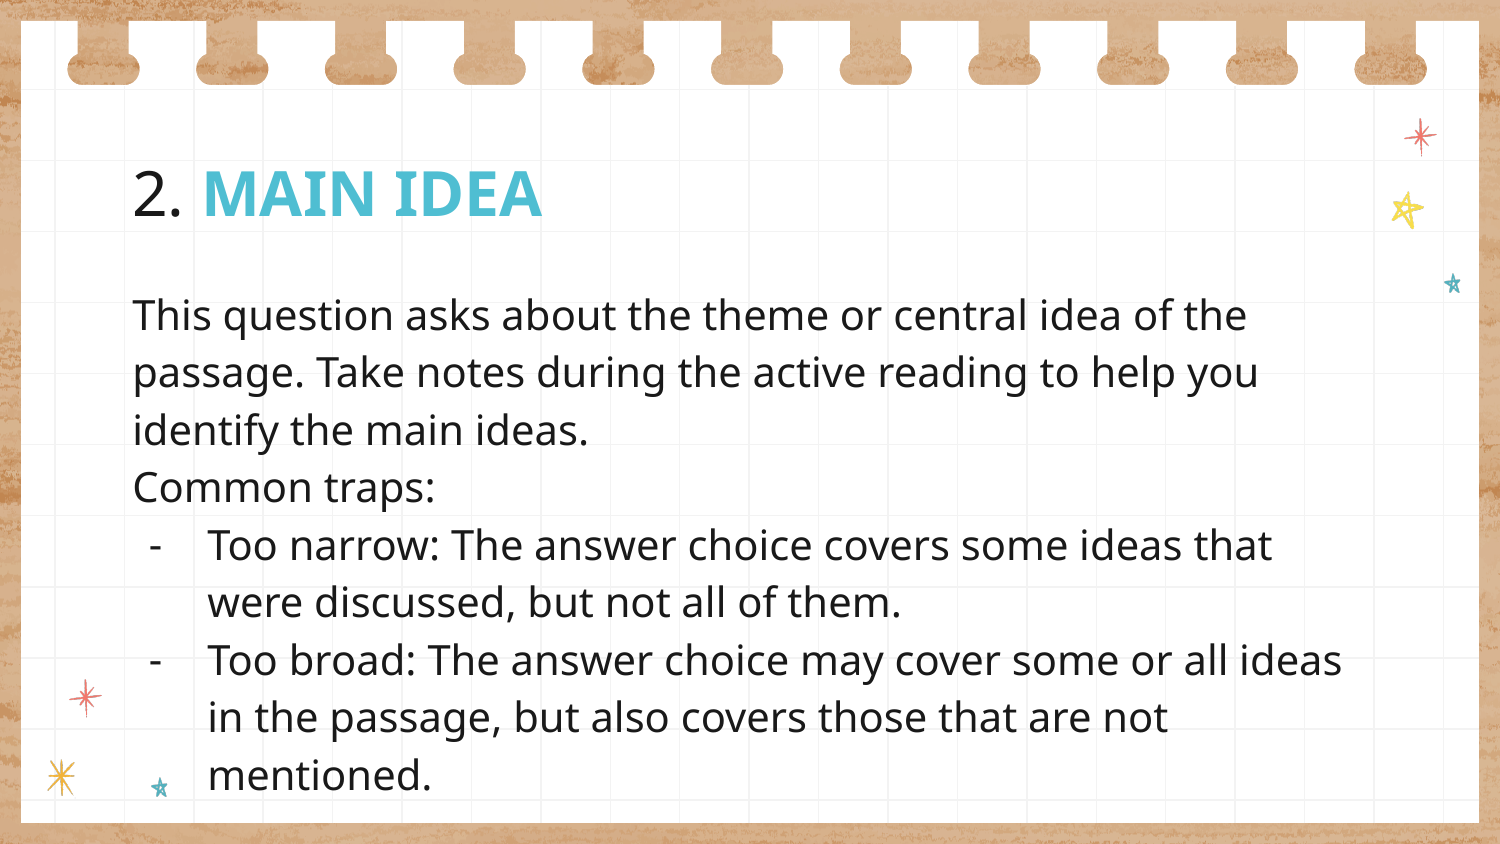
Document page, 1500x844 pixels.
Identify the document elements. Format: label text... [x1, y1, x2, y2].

list This question asks about the theme or central idea of the passage. Take notes during the active reading to help you identify the main ideas. Common traps: Too narrow: The answer choice covers some ideas that were discussed, but not all of them. Too broad: The answer choice may cover some or all ideas in the passage, but also covers those that are not mentioned. [117, 265, 1382, 689]
title 2. MAIN IDEA [117, 92, 1382, 265]
picture [0, 0, 1500, 844]
